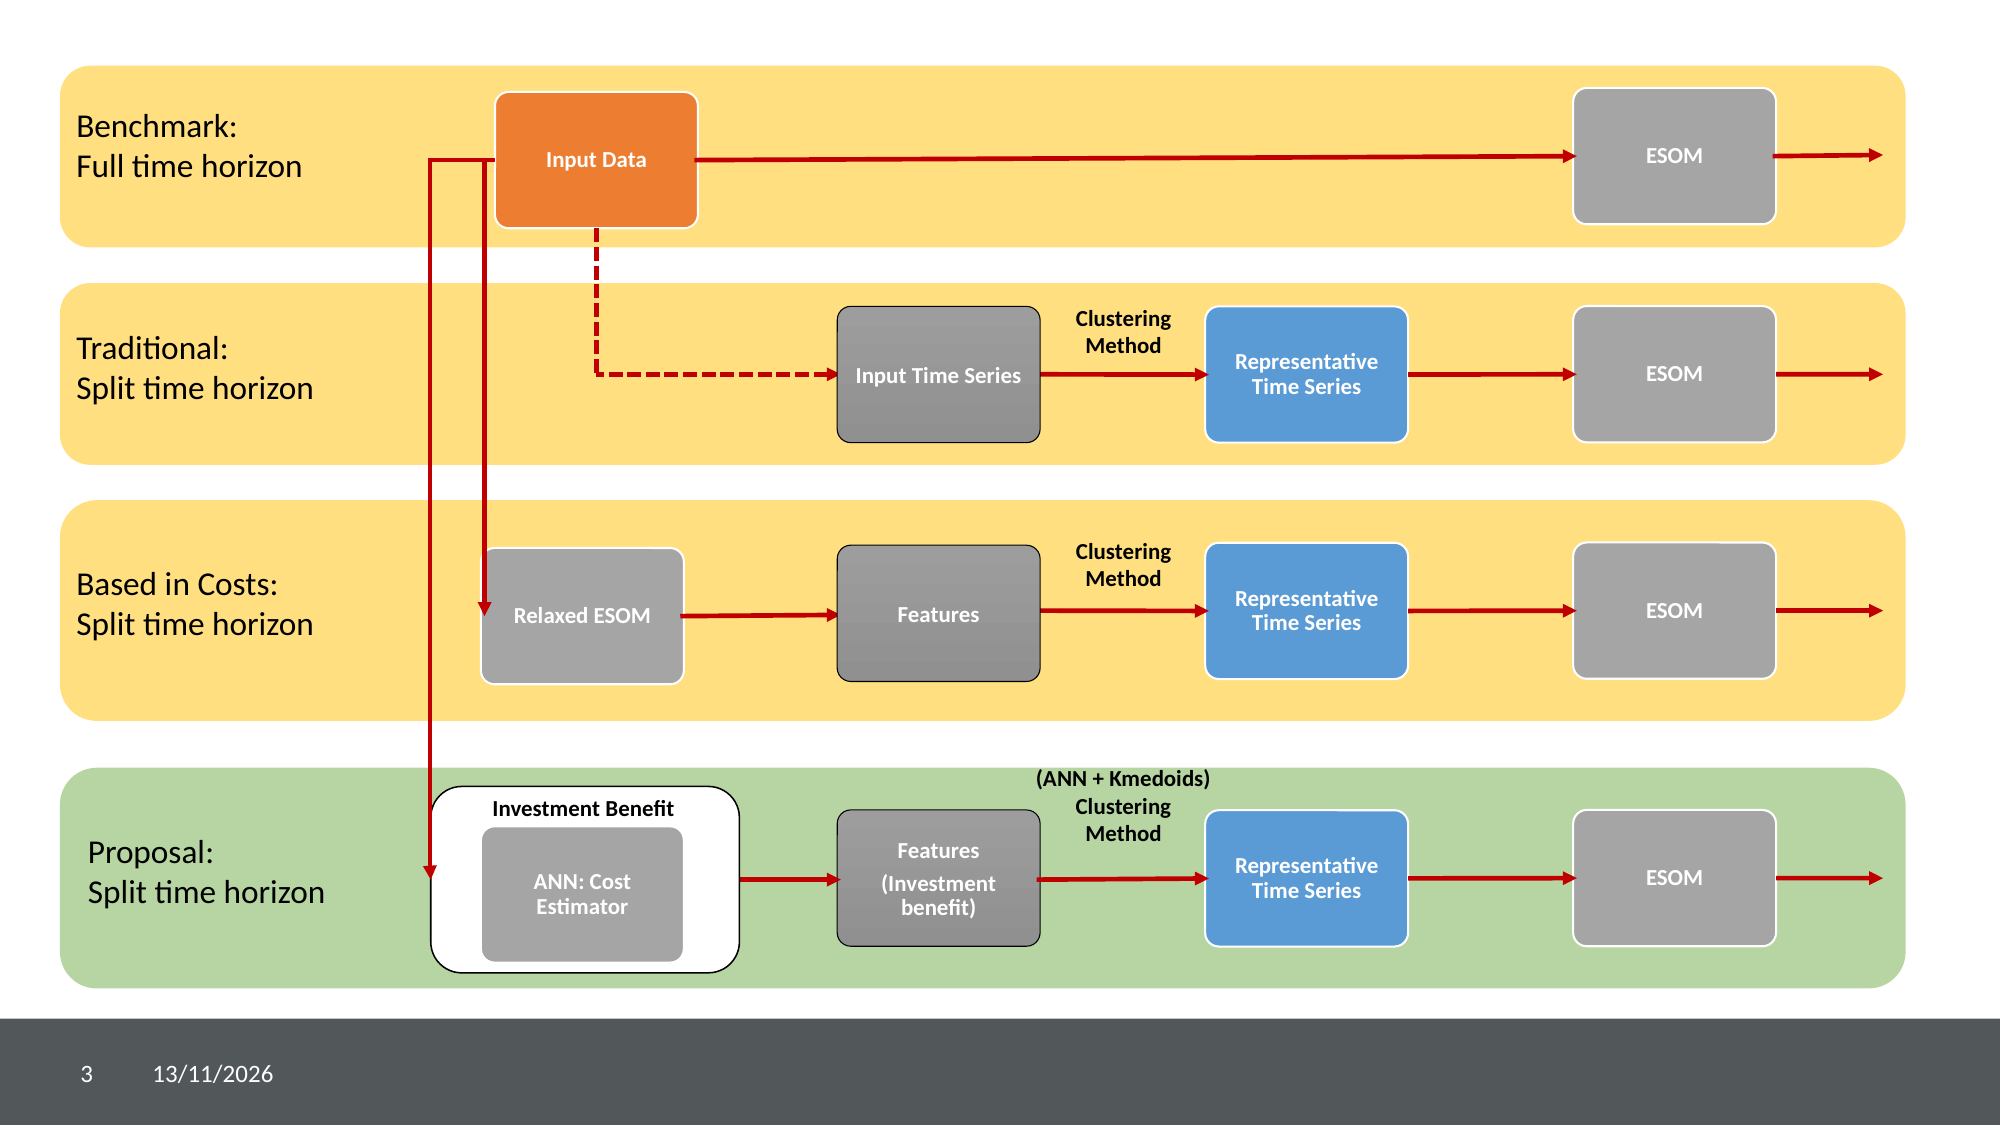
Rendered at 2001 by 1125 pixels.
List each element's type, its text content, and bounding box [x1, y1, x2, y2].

text_box Proposal: Split time horizon [73, 822, 341, 918]
text_box Clustering Method [1060, 529, 1187, 599]
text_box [1205, 306, 1409, 443]
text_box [430, 786, 740, 973]
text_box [430, 160, 496, 880]
slide_number 3 [29, 1042, 109, 1103]
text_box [1573, 809, 1777, 947]
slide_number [137, 1042, 298, 1103]
text_box [59, 500, 428, 721]
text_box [837, 306, 1041, 443]
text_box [1205, 542, 1409, 680]
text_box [837, 545, 1041, 682]
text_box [596, 228, 841, 375]
text_box [496, 283, 1906, 465]
text_box (ANN + Kmedoids) Clustering Method [1021, 756, 1226, 854]
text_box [1573, 306, 1777, 443]
text_box [59, 283, 428, 465]
text_box [59, 65, 1906, 248]
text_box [694, 156, 1577, 161]
text_box [59, 767, 1906, 989]
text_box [1573, 542, 1777, 679]
text_box Clustering Method [1060, 295, 1187, 366]
text_box Traditional: Split time horizon [61, 318, 330, 414]
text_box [494, 91, 698, 229]
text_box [837, 809, 1041, 947]
text_box Benchmark: Full time horizon [61, 97, 318, 192]
text_box Based in Costs: Split time horizon [61, 555, 330, 650]
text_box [1205, 810, 1409, 947]
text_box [496, 547, 684, 685]
text_box [496, 500, 1906, 721]
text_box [1573, 87, 1777, 225]
